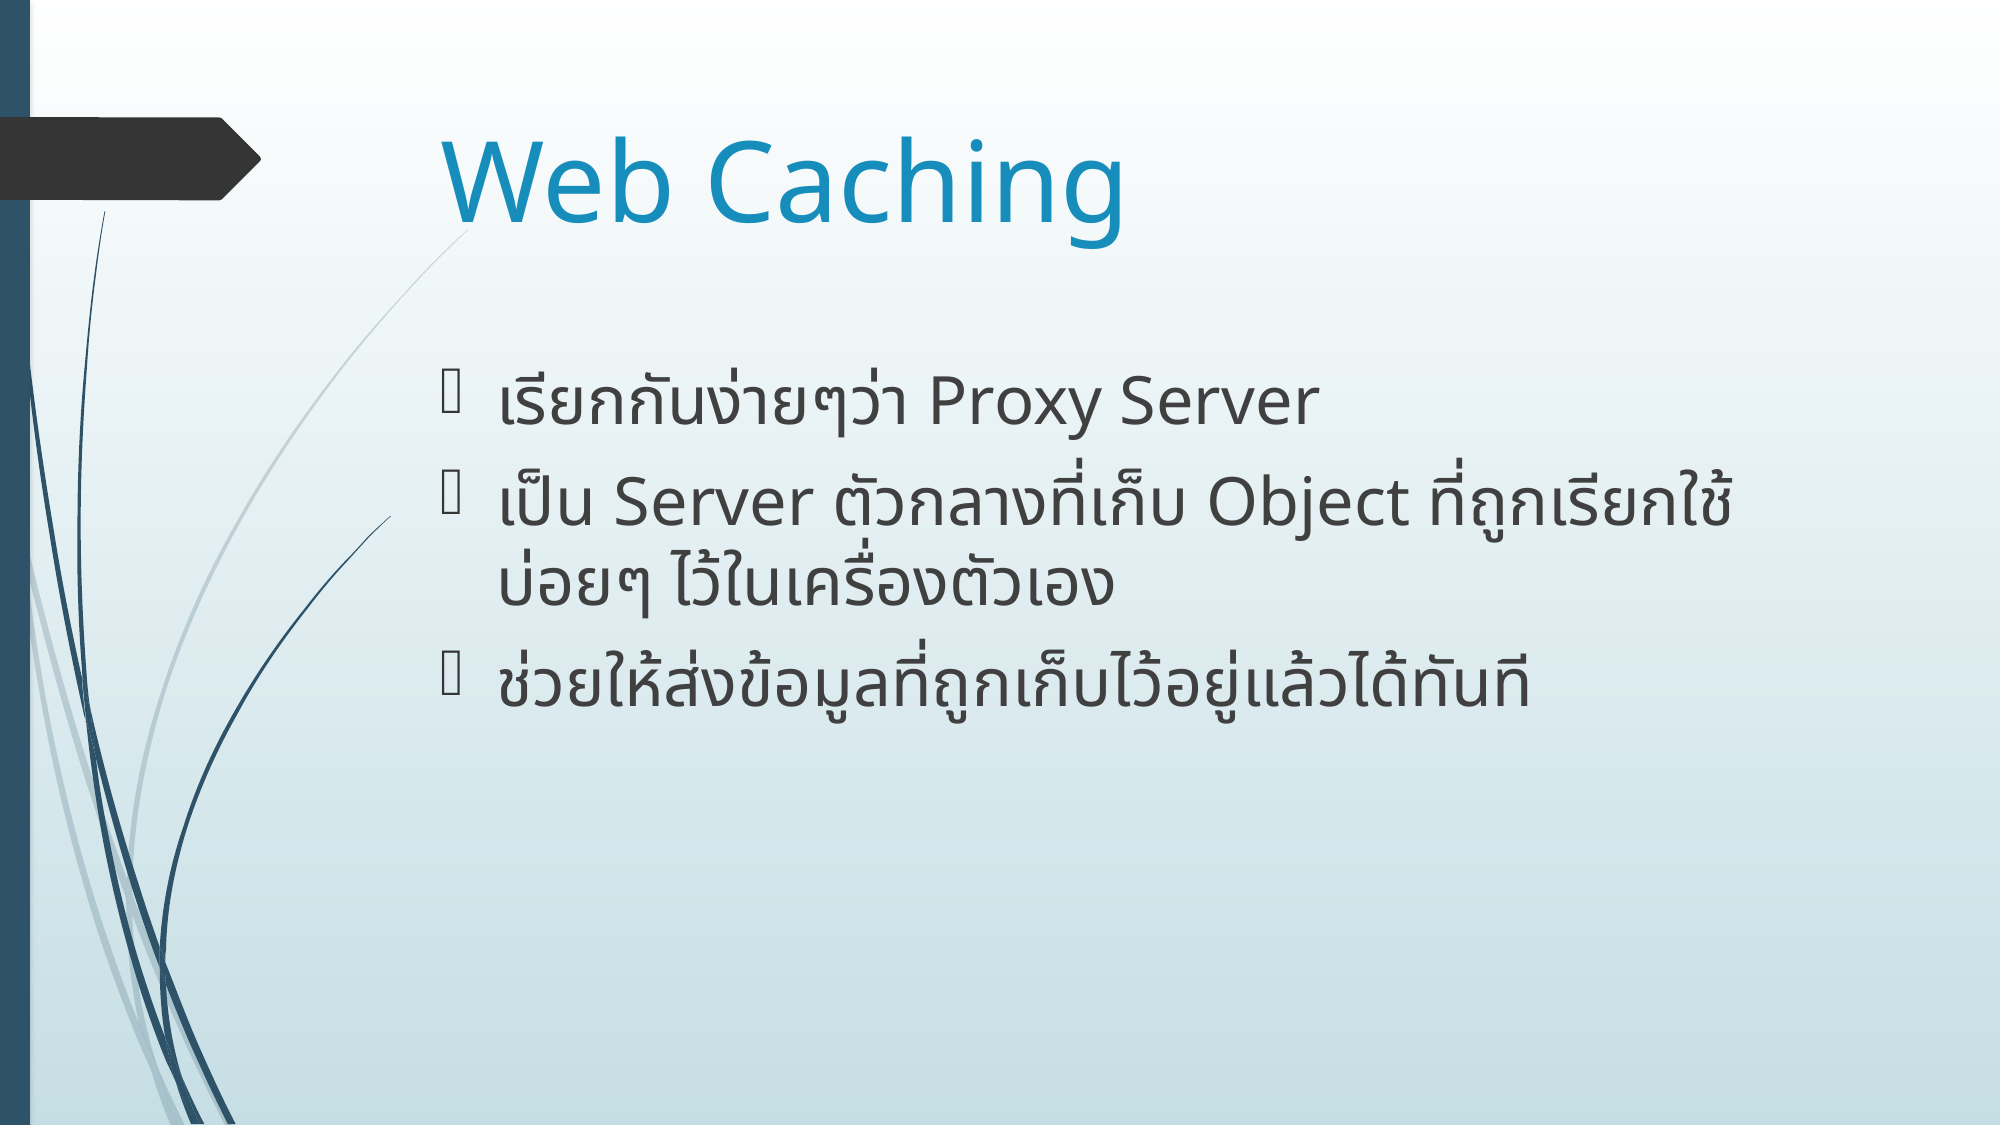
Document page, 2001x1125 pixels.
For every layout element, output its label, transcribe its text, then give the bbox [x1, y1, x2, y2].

title Web Caching [425, 102, 1888, 313]
list เรียกกันง่ายๆว่า Proxy Server เป็น Server ตัวกลางที่เก็บ Object ที่ถูกเรียกใช้บ่อยๆ ไว้ในเครื่องตัวเอง ช่วยให้ส่งข้อมูลที่ถูกเก็บไว้อยู่แล้วได้ทันที [424, 350, 1888, 970]
